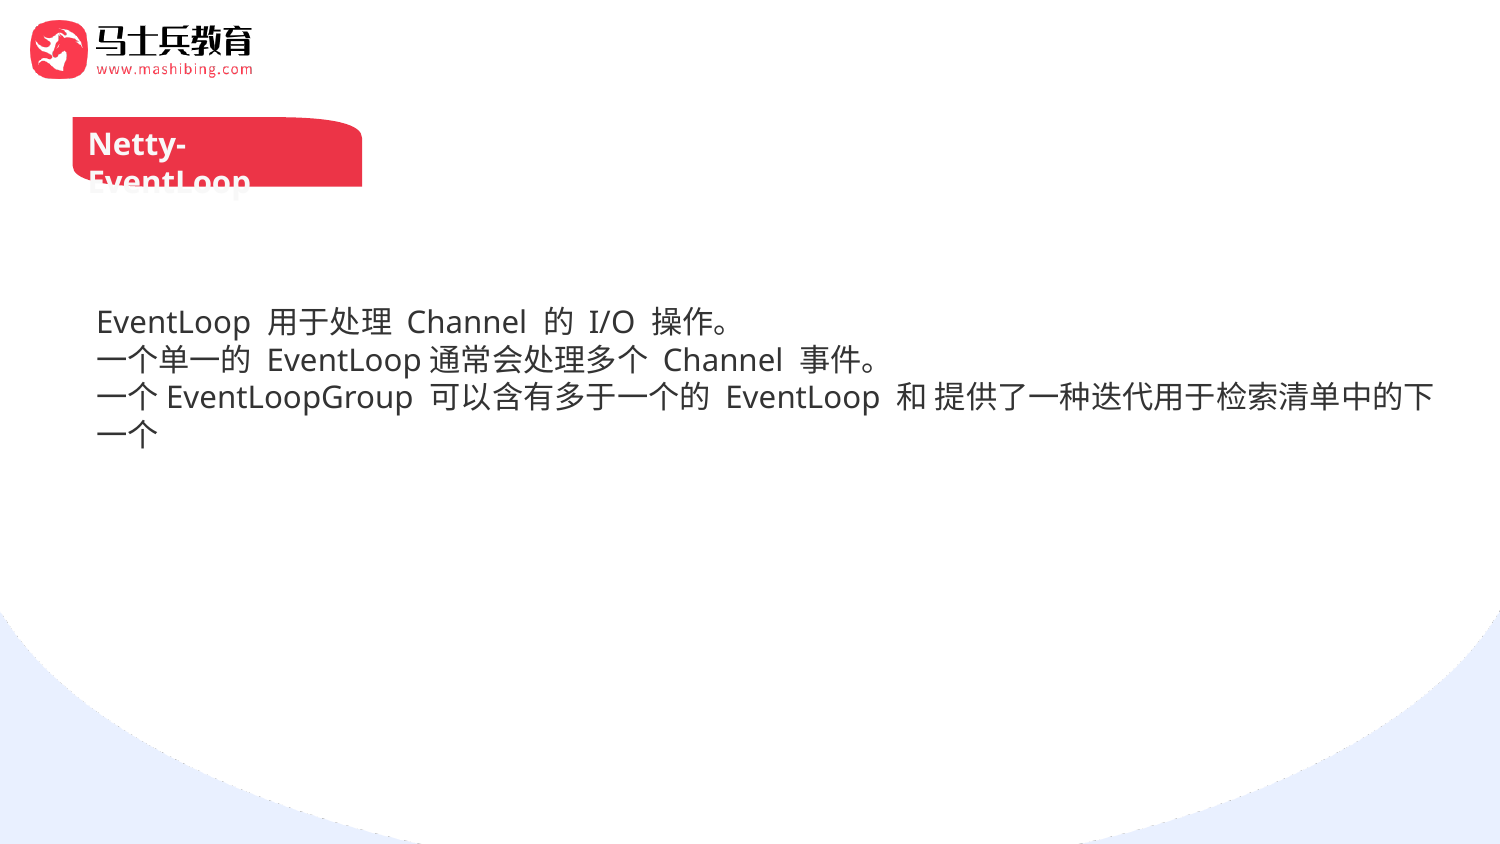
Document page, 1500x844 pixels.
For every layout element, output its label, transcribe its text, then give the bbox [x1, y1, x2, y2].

text_box Netty-EventLoop [72, 117, 363, 187]
picture [0, 610, 1500, 844]
text_box EventLoop 用于处理 Channel 的 I/O 操作。 一个单一的 EventLoop通常会处理多个 Channel 事件。 一个EventLoopGroup 可以含有多于一个的 EventLoop 和 提供了一种迭代用于检索清单中的下一个 [81, 201, 1464, 610]
picture [30, 20, 252, 79]
